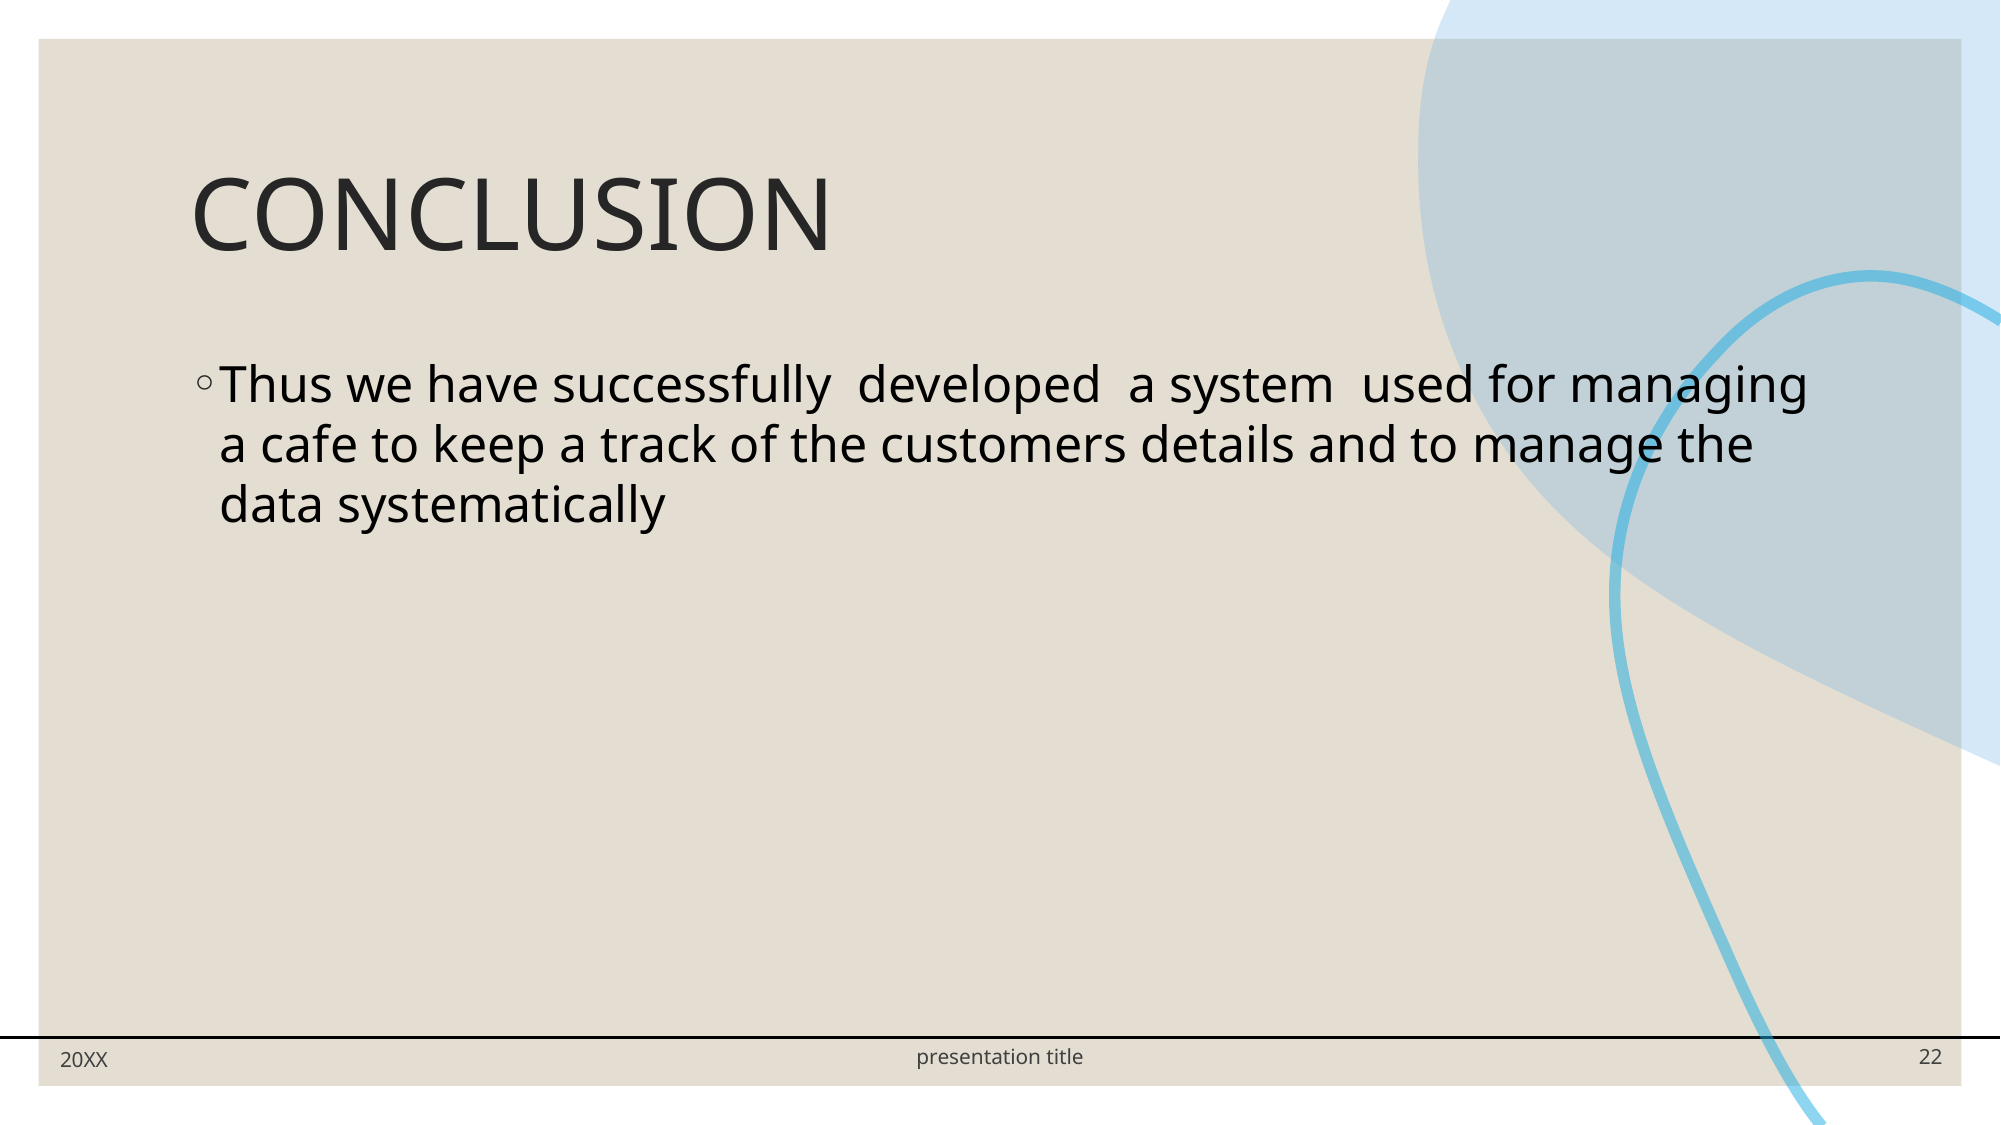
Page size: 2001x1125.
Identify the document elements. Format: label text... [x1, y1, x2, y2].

slide_number 22 [1717, 1034, 1958, 1080]
slide_number 20XX [45, 1034, 495, 1080]
list Thus we have successfully developed a system used for managing a cafe to keep a track of the customers details and to manage the data systematically [174, 345, 1825, 990]
footer presentation title [572, 1034, 1428, 1080]
title CONCLUSION [174, 105, 1825, 331]
